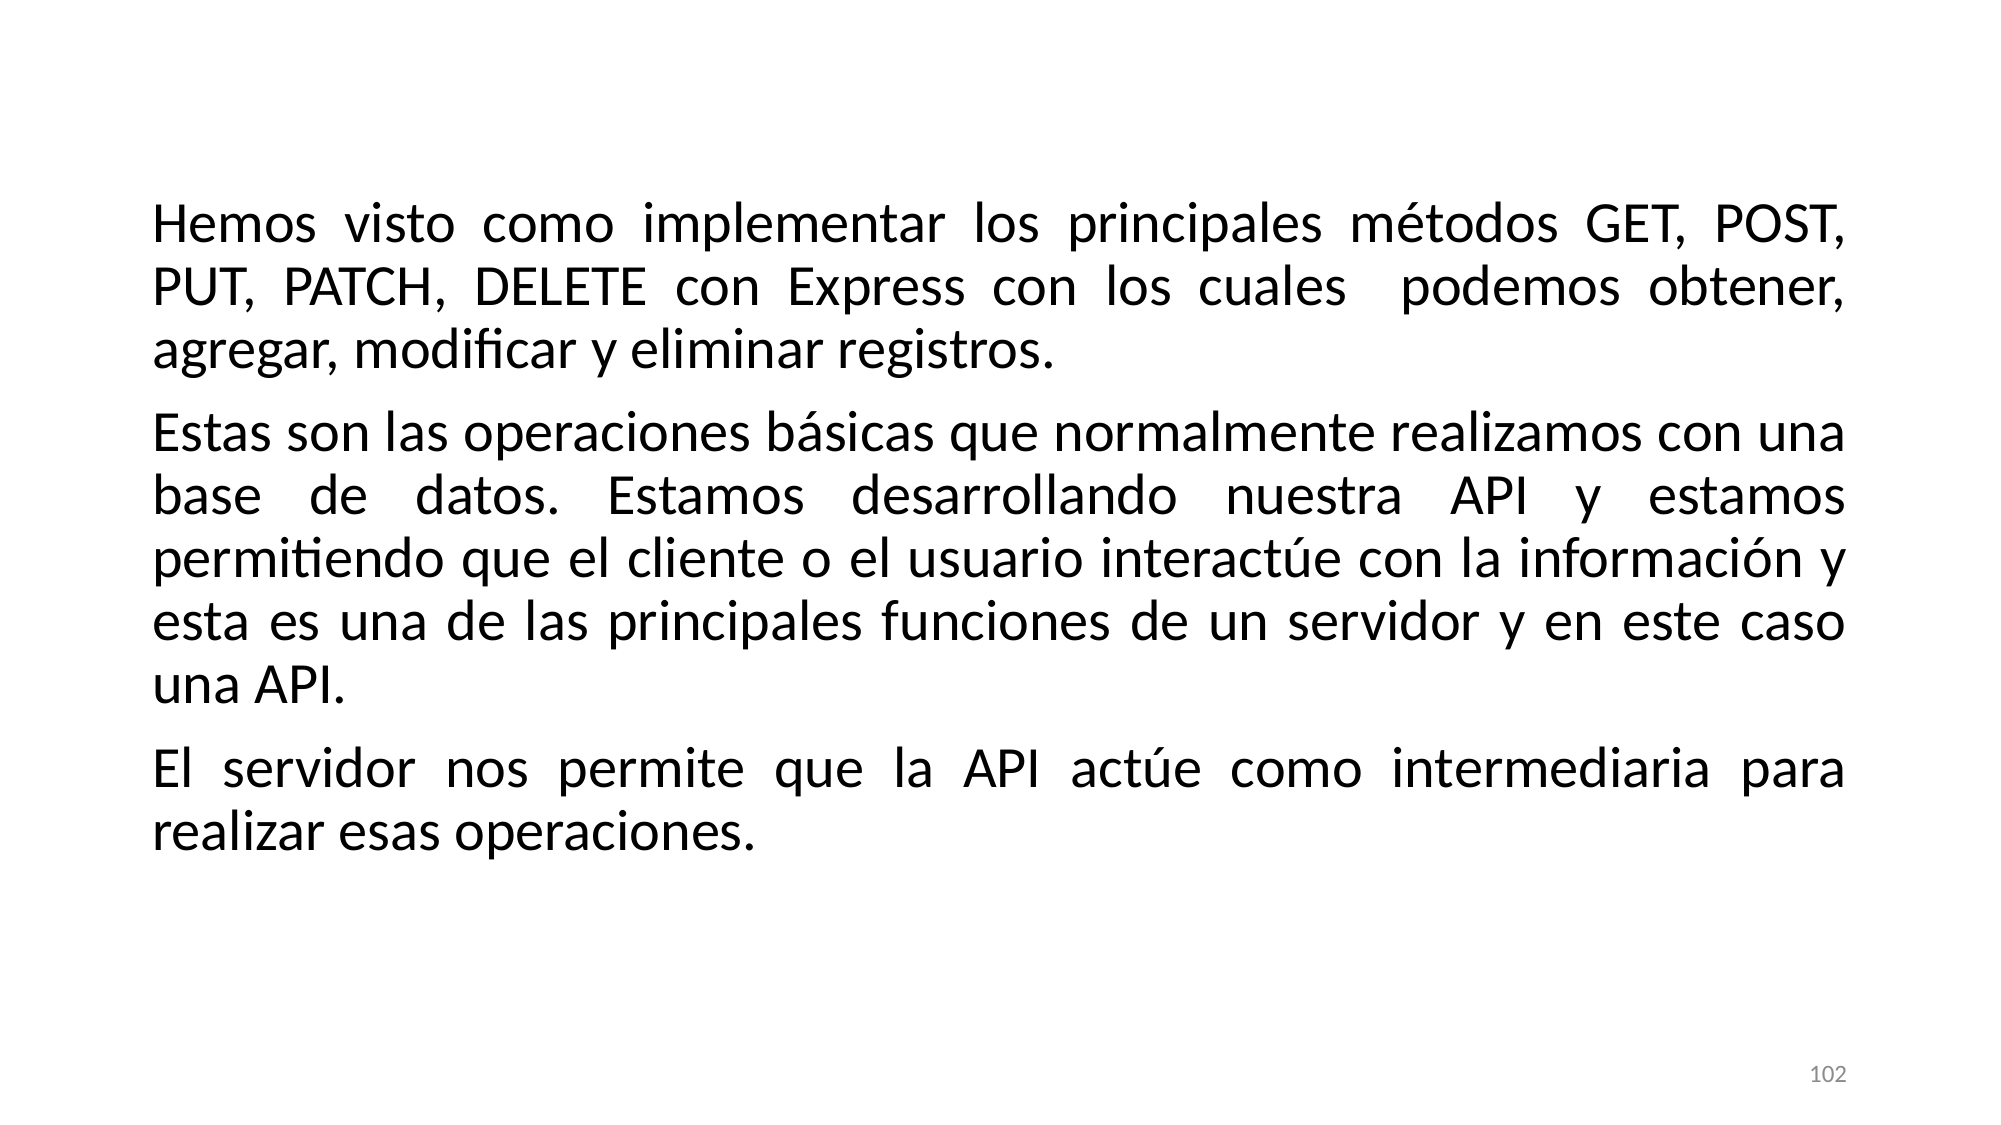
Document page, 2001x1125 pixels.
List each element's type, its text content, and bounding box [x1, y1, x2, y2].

slide_number 102 [1412, 1042, 1863, 1103]
list Hemos visto como implementar los principales métodos GET, POST, PUT, PATCH, DELETE con Express con los cuales podemos obtener, agregar, modificar y eliminar registros. Estas son las operaciones básicas que normalmente realizamos con una base de datos. Estamos desarrollando nuestra API y estamos permitiendo que el cliente o el usuario interactúe con la información y esta es una de las principales funciones de un servidor y en este caso una API. El servidor nos permite que la API actúe como intermediaria para realizar esas operaciones. [137, 184, 1863, 1014]
